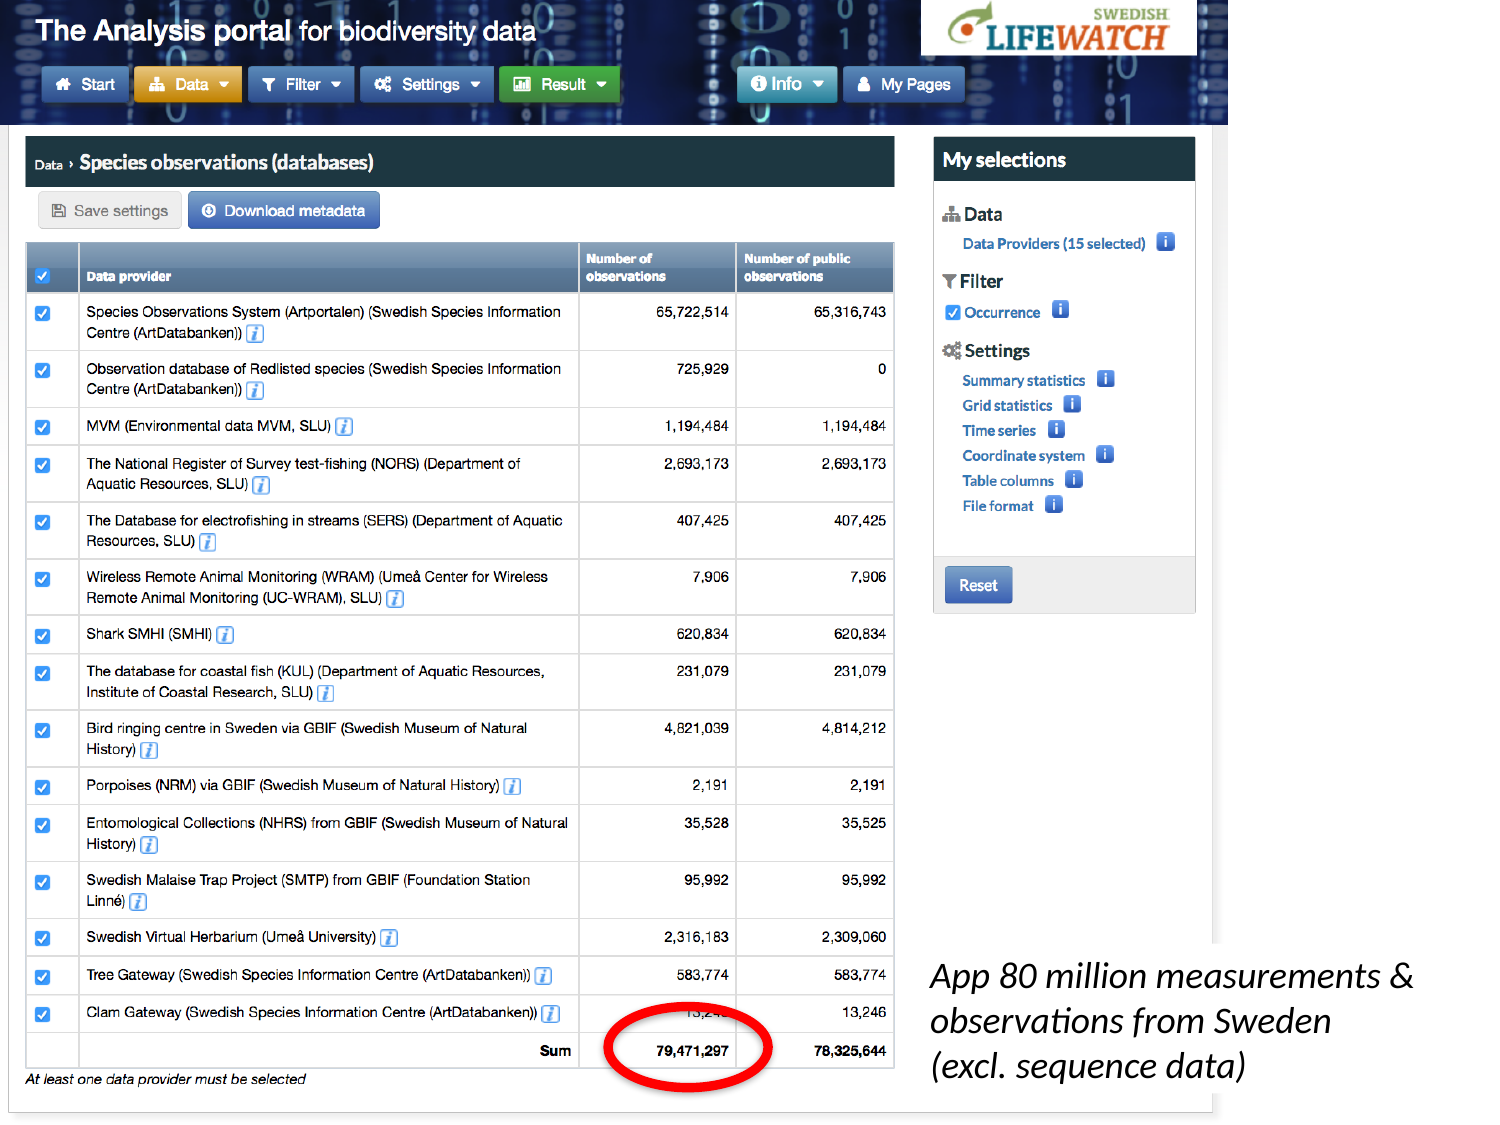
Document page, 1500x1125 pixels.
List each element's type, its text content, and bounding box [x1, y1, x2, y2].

text_box App 80 million measurements & observations from Sweden (excl. sequence data) [1231, 943, 1470, 1094]
picture [0, 0, 1229, 1125]
